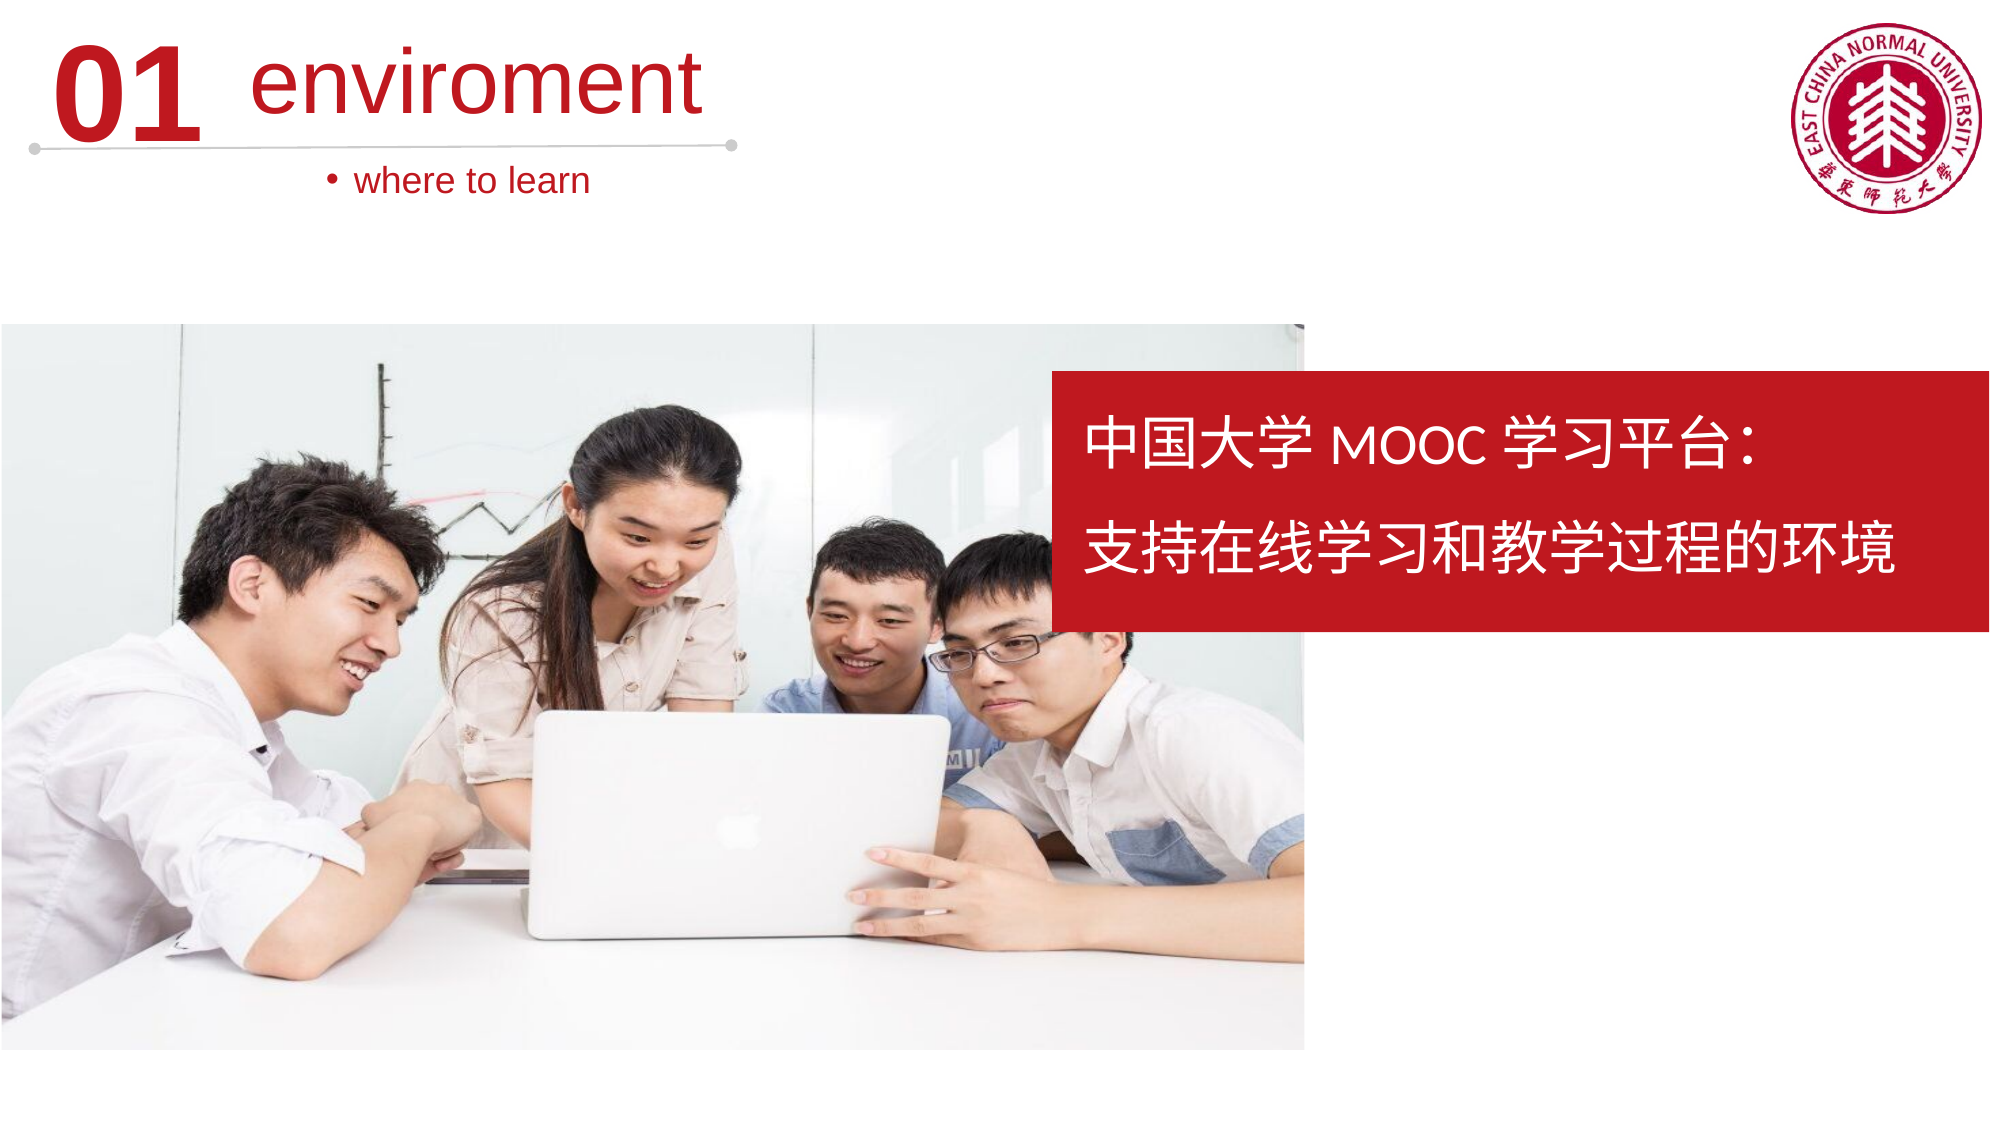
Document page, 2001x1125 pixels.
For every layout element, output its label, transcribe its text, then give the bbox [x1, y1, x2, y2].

text_box [1051, 370, 1990, 633]
text_box 中国大学MOOC学习平台： 支持在线学习和教学过程的环境 [1082, 371, 1960, 582]
text_box [1, 323, 1305, 1051]
picture [1791, 23, 1982, 214]
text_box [0, 4, 953, 209]
